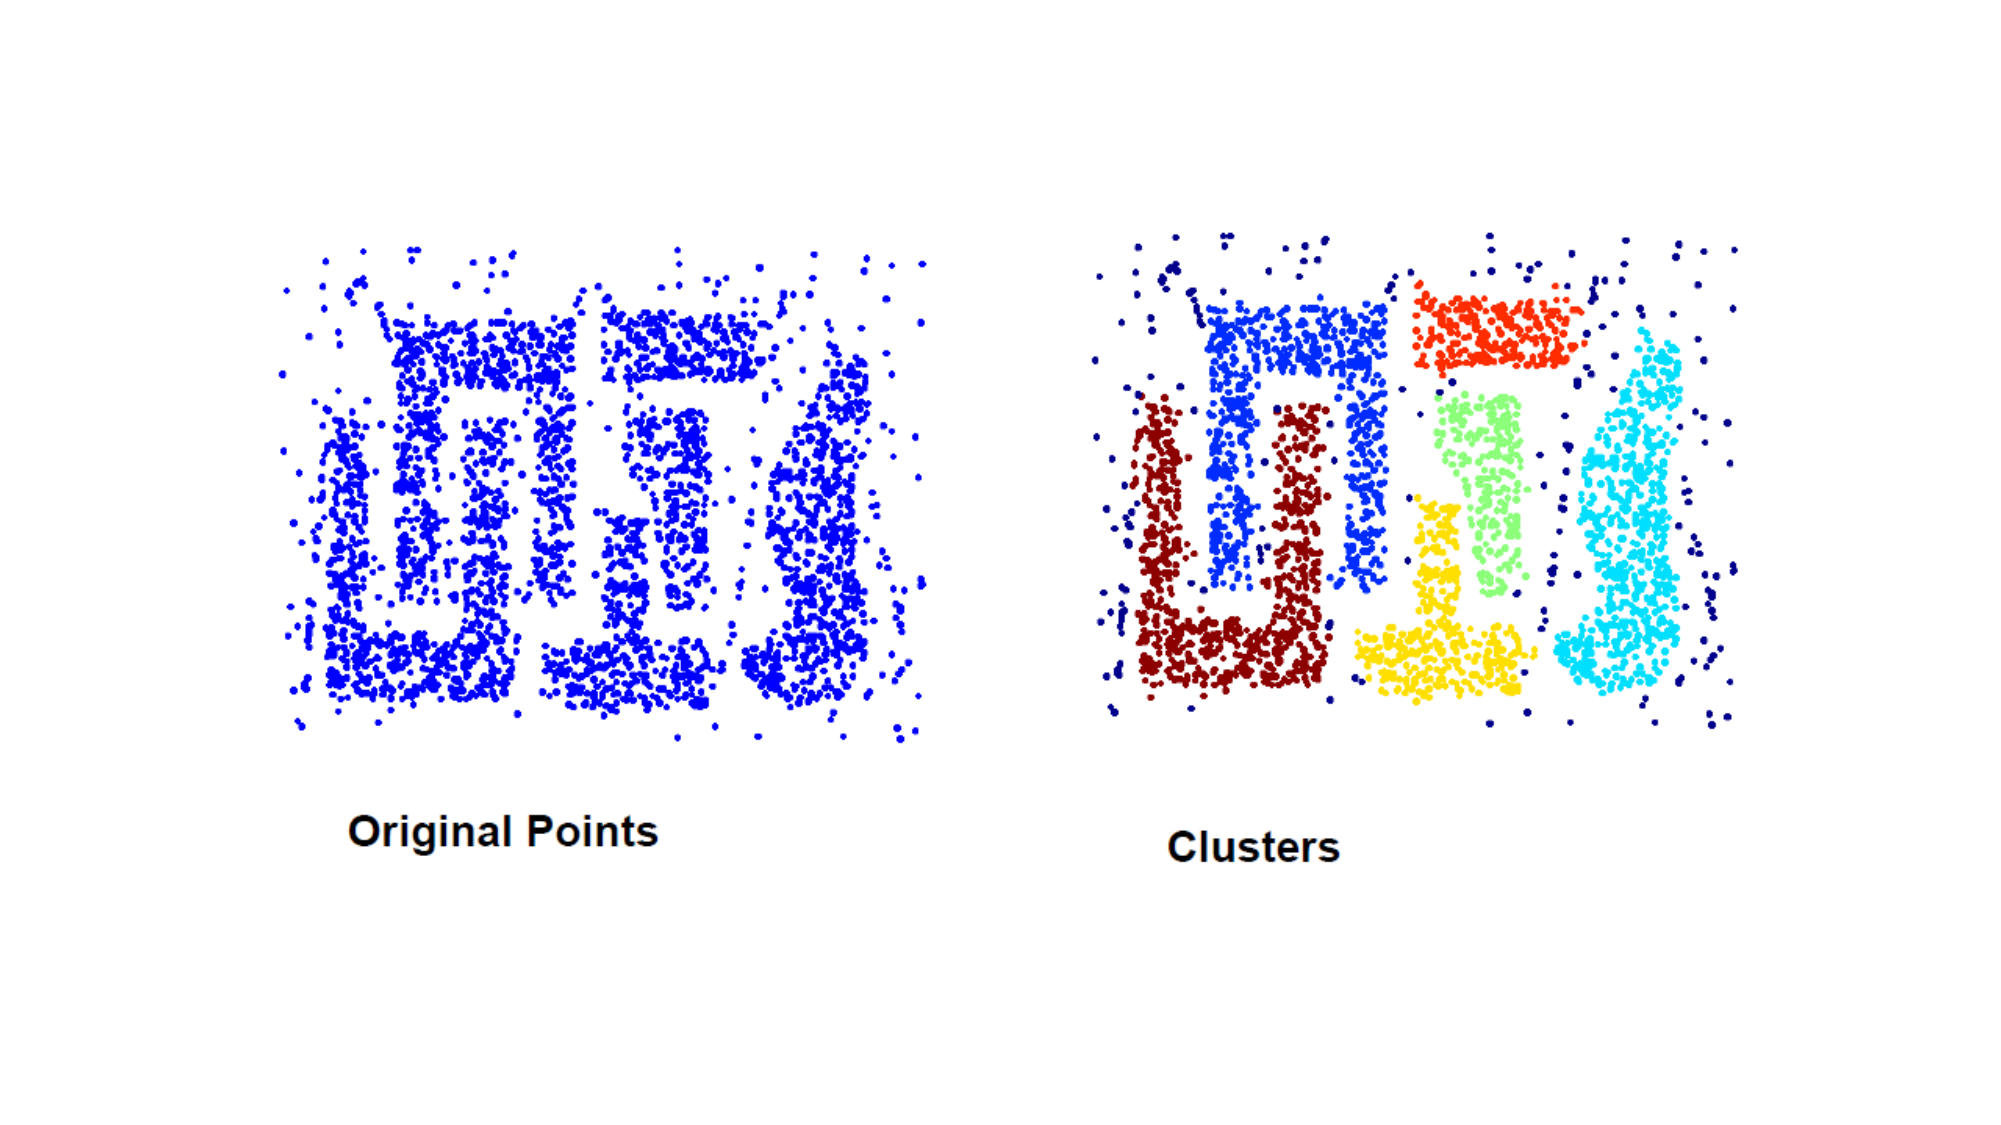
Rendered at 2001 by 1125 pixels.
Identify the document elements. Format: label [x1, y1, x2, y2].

picture [201, 147, 1799, 978]
